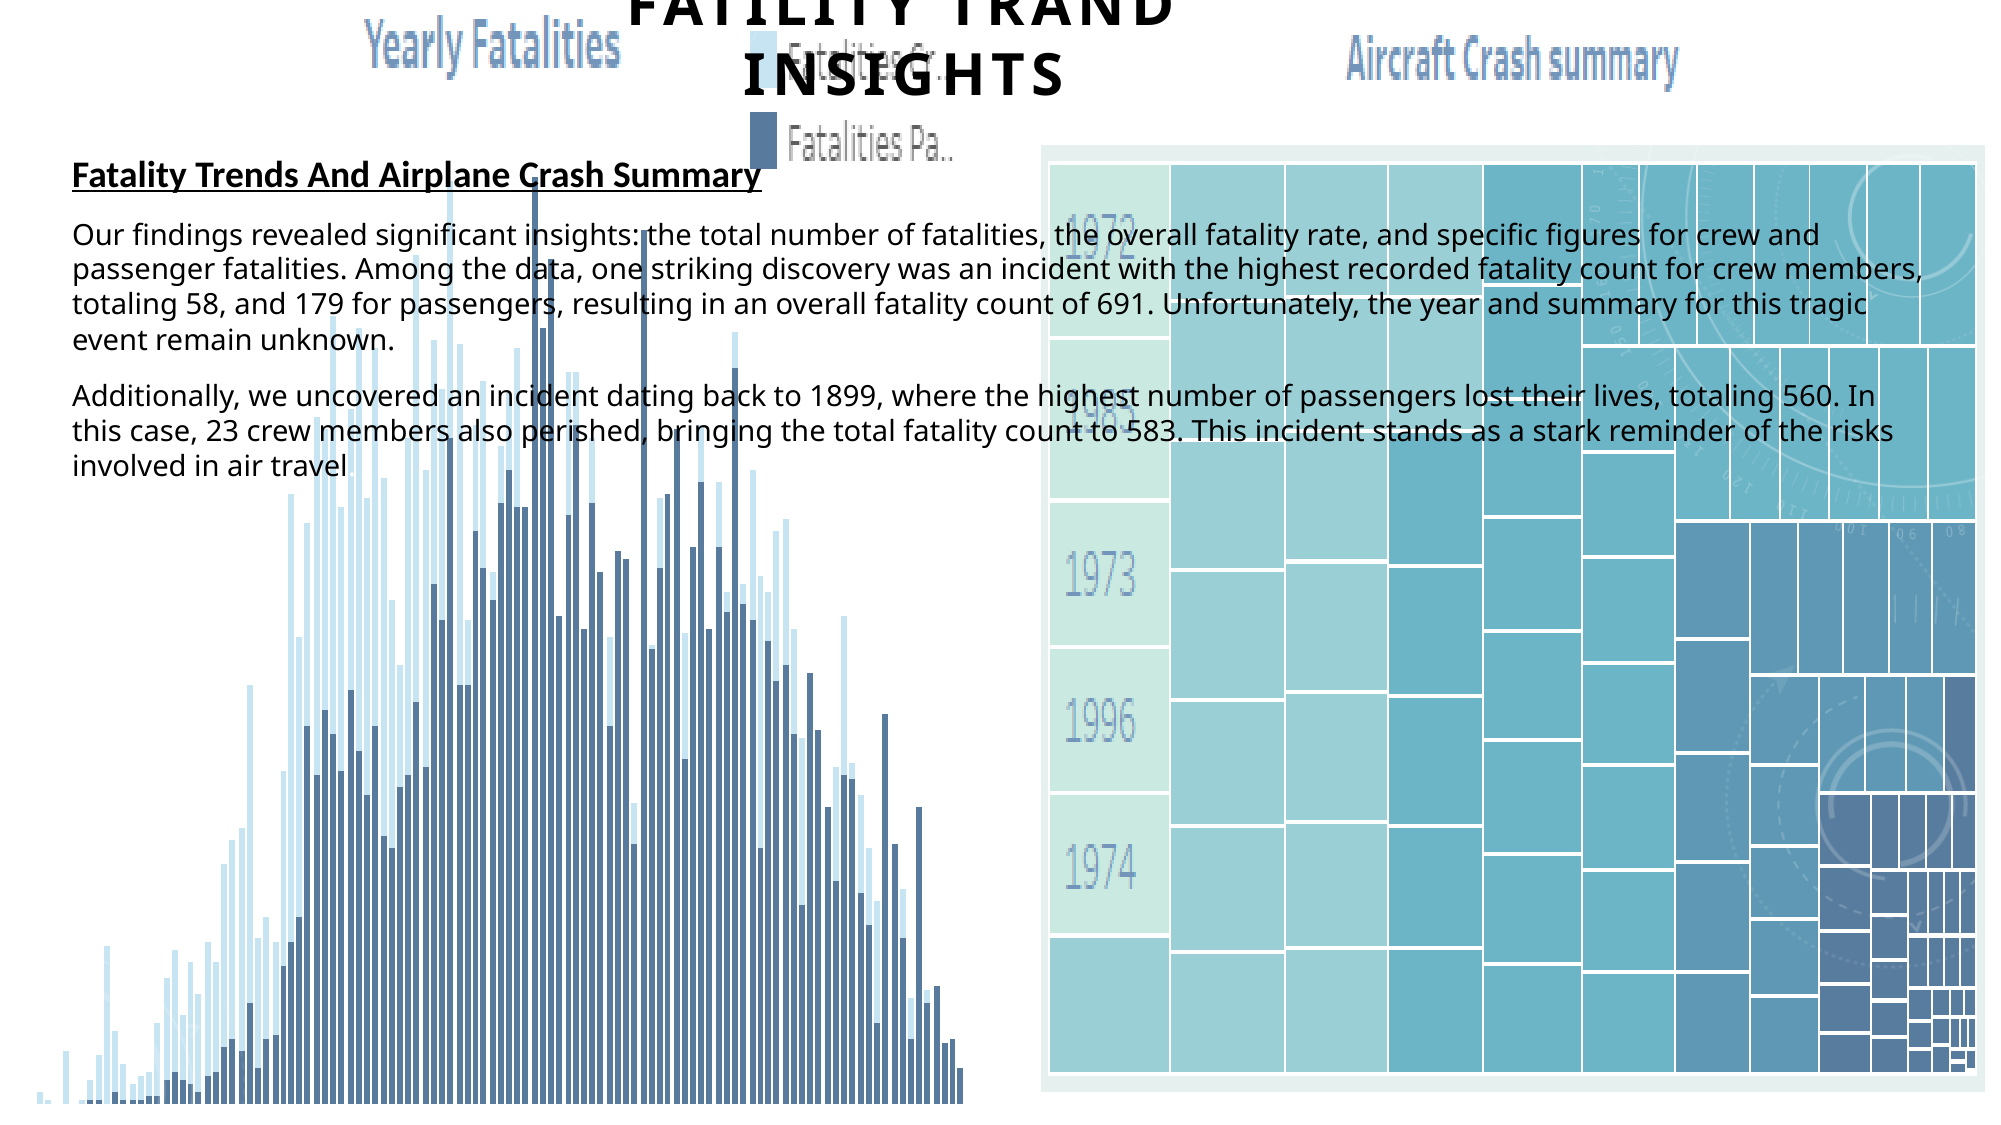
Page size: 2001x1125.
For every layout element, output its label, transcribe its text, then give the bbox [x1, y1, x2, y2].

title FATILITY TRAND INSIGHTS [510, 38, 1297, 115]
list Fatality Trends And Airplane Crash Summary Our findings revealed significant insights: the total number of fatalities, the overall fatality rate, and specific figures for crew and passenger fatalities. Among the data, one striking discovery was an incident with the highest recorded fatality count for crew members, totaling 58, and 179 for passengers, resulting in an overall fatality count of 691. Unfortunately, the year and summary for this tragic event remain unknown. Additionally, we uncovered an incident dating back to 1899, where the highest number of passengers lost their lives, totaling 560. In this case, 23 crew members also perished, bringing the total fatality count to 583. This incident stands as a stark reminder of the risks involved in air travel. [57, 142, 1943, 536]
picture [0, 0, 2000, 1125]
